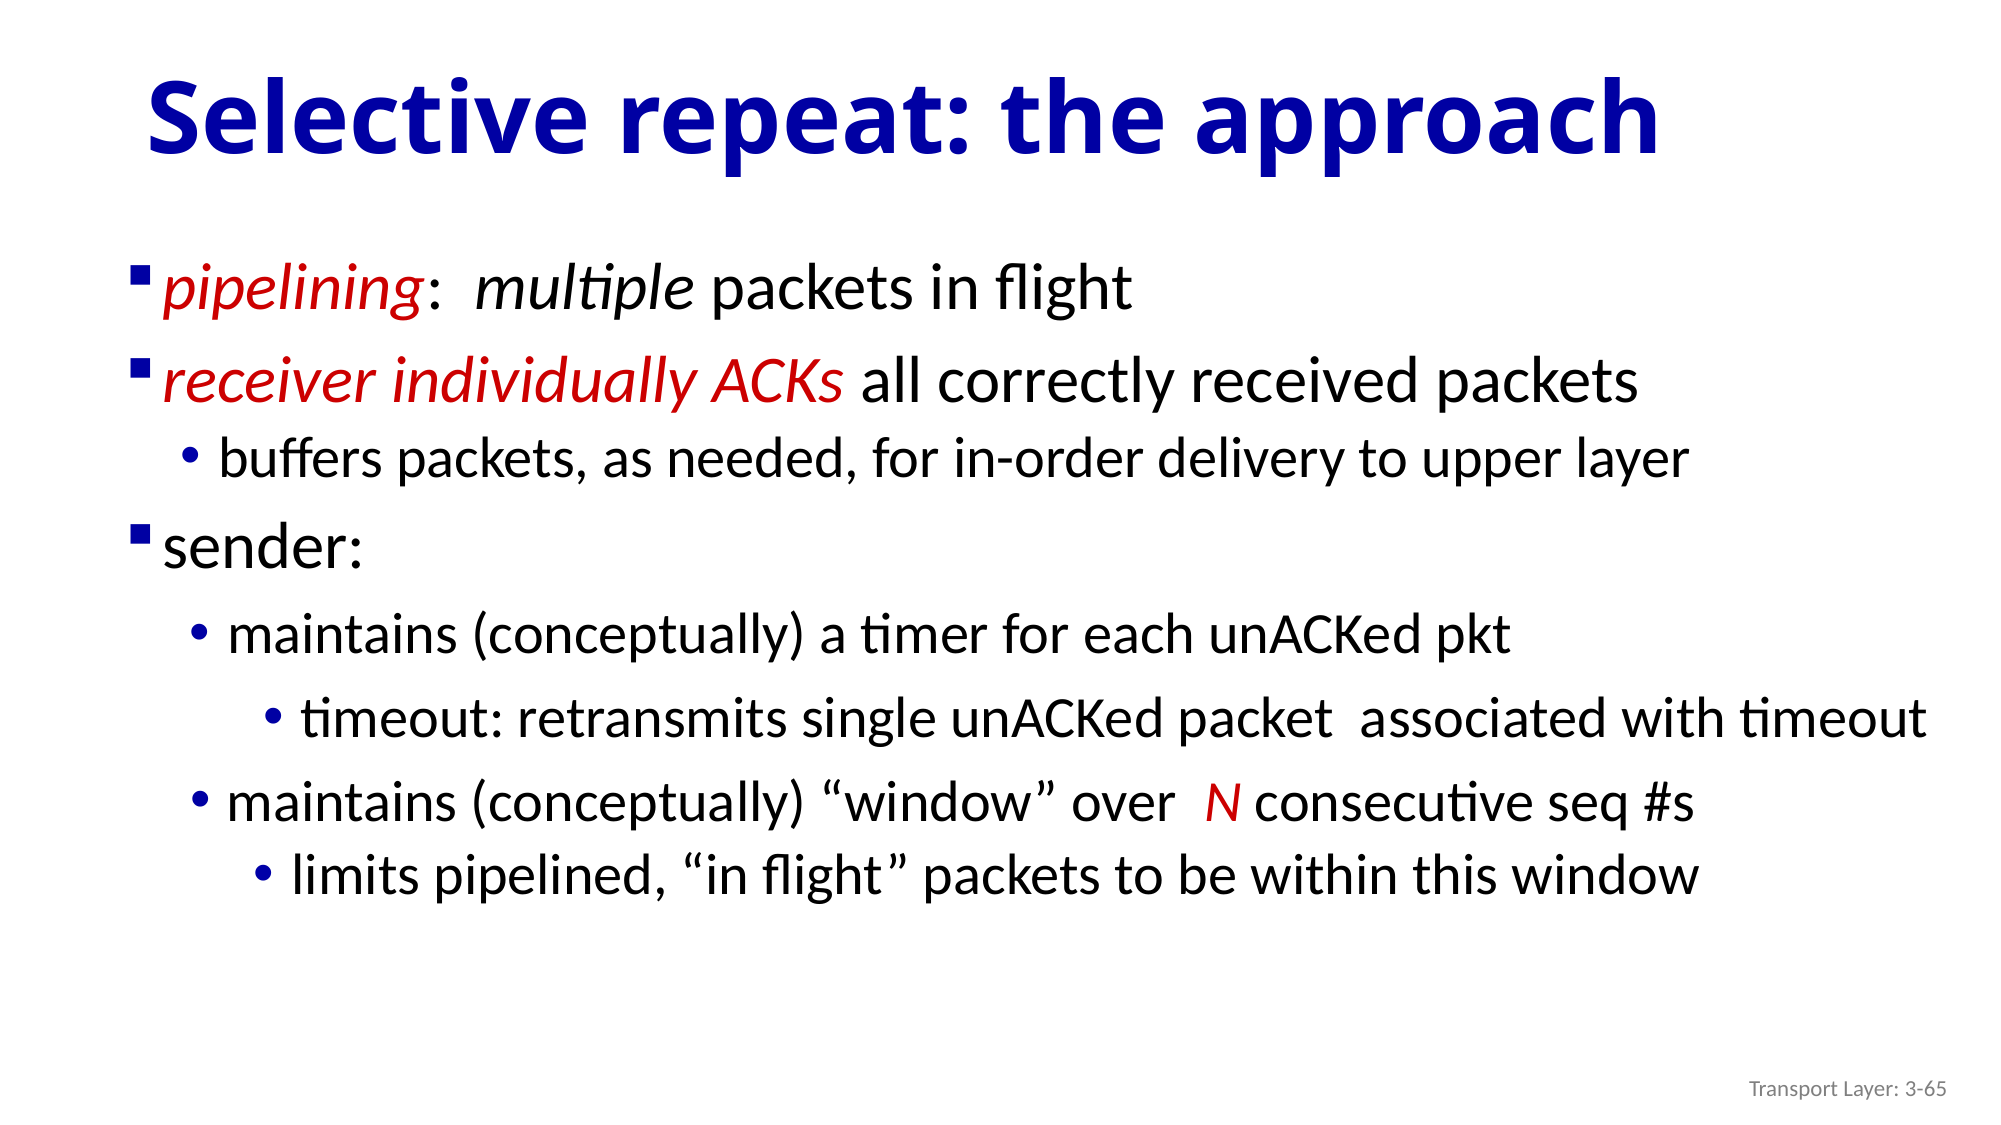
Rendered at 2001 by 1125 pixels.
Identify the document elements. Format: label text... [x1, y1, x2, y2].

slide_number Transport Layer: 3-65 [1512, 1056, 1963, 1117]
title Selective repeat: the approach [131, 47, 1952, 195]
text_box pipelining: multiple packets in flight receiver individually ACKs all correctly received packets buffers packets, as needed, for in-order delivery to upper layer sender: maintains (conceptually) a timer for each unACKed pkt timeout: retransmits single unACKed packet associated with timeout maintains (conceptually) “window” over N consecutive seq #s limits pipelined, “in flight” packets to be within this window [89, 244, 1952, 1007]
